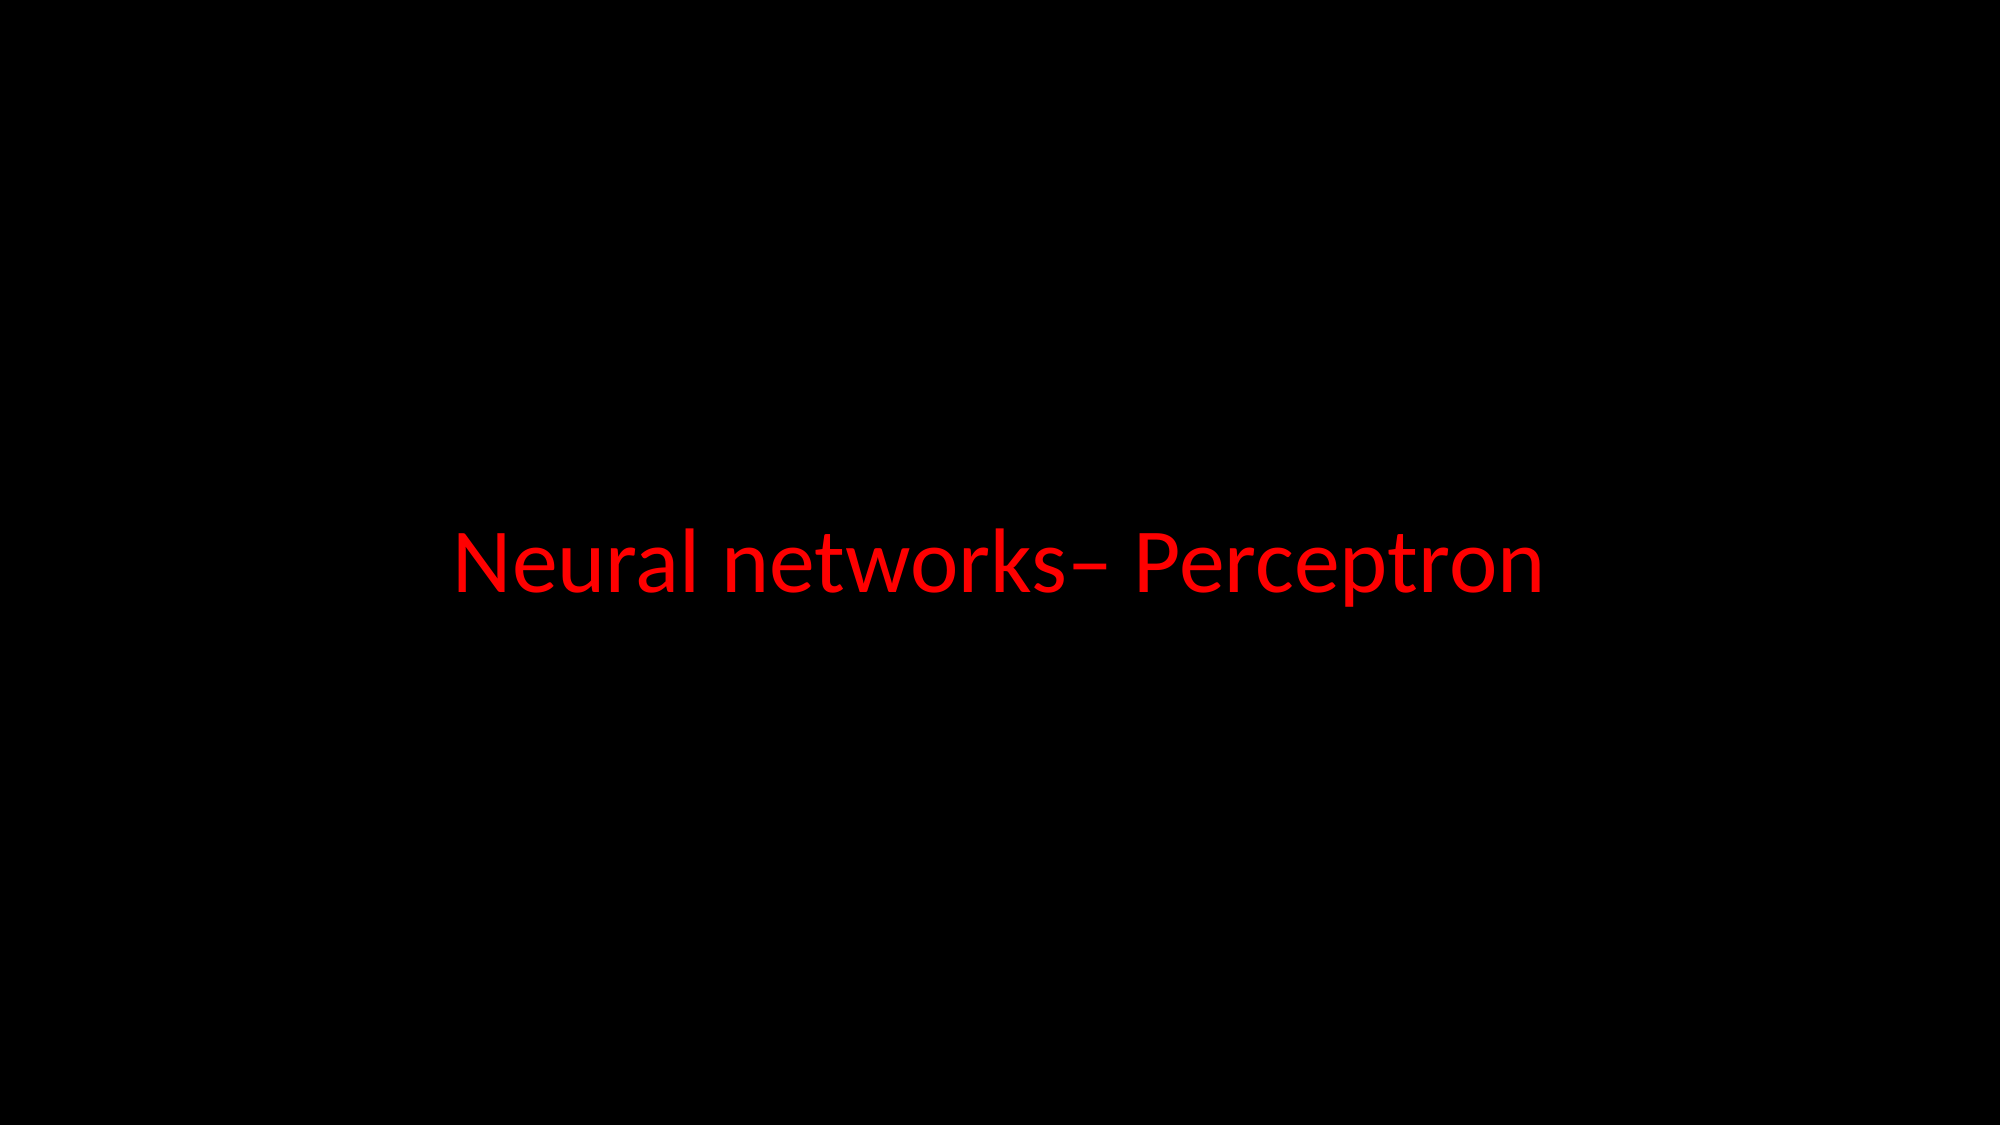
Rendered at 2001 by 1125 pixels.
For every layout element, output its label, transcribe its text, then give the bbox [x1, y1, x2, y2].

title Neural networks– Perceptron [373, 382, 1627, 743]
